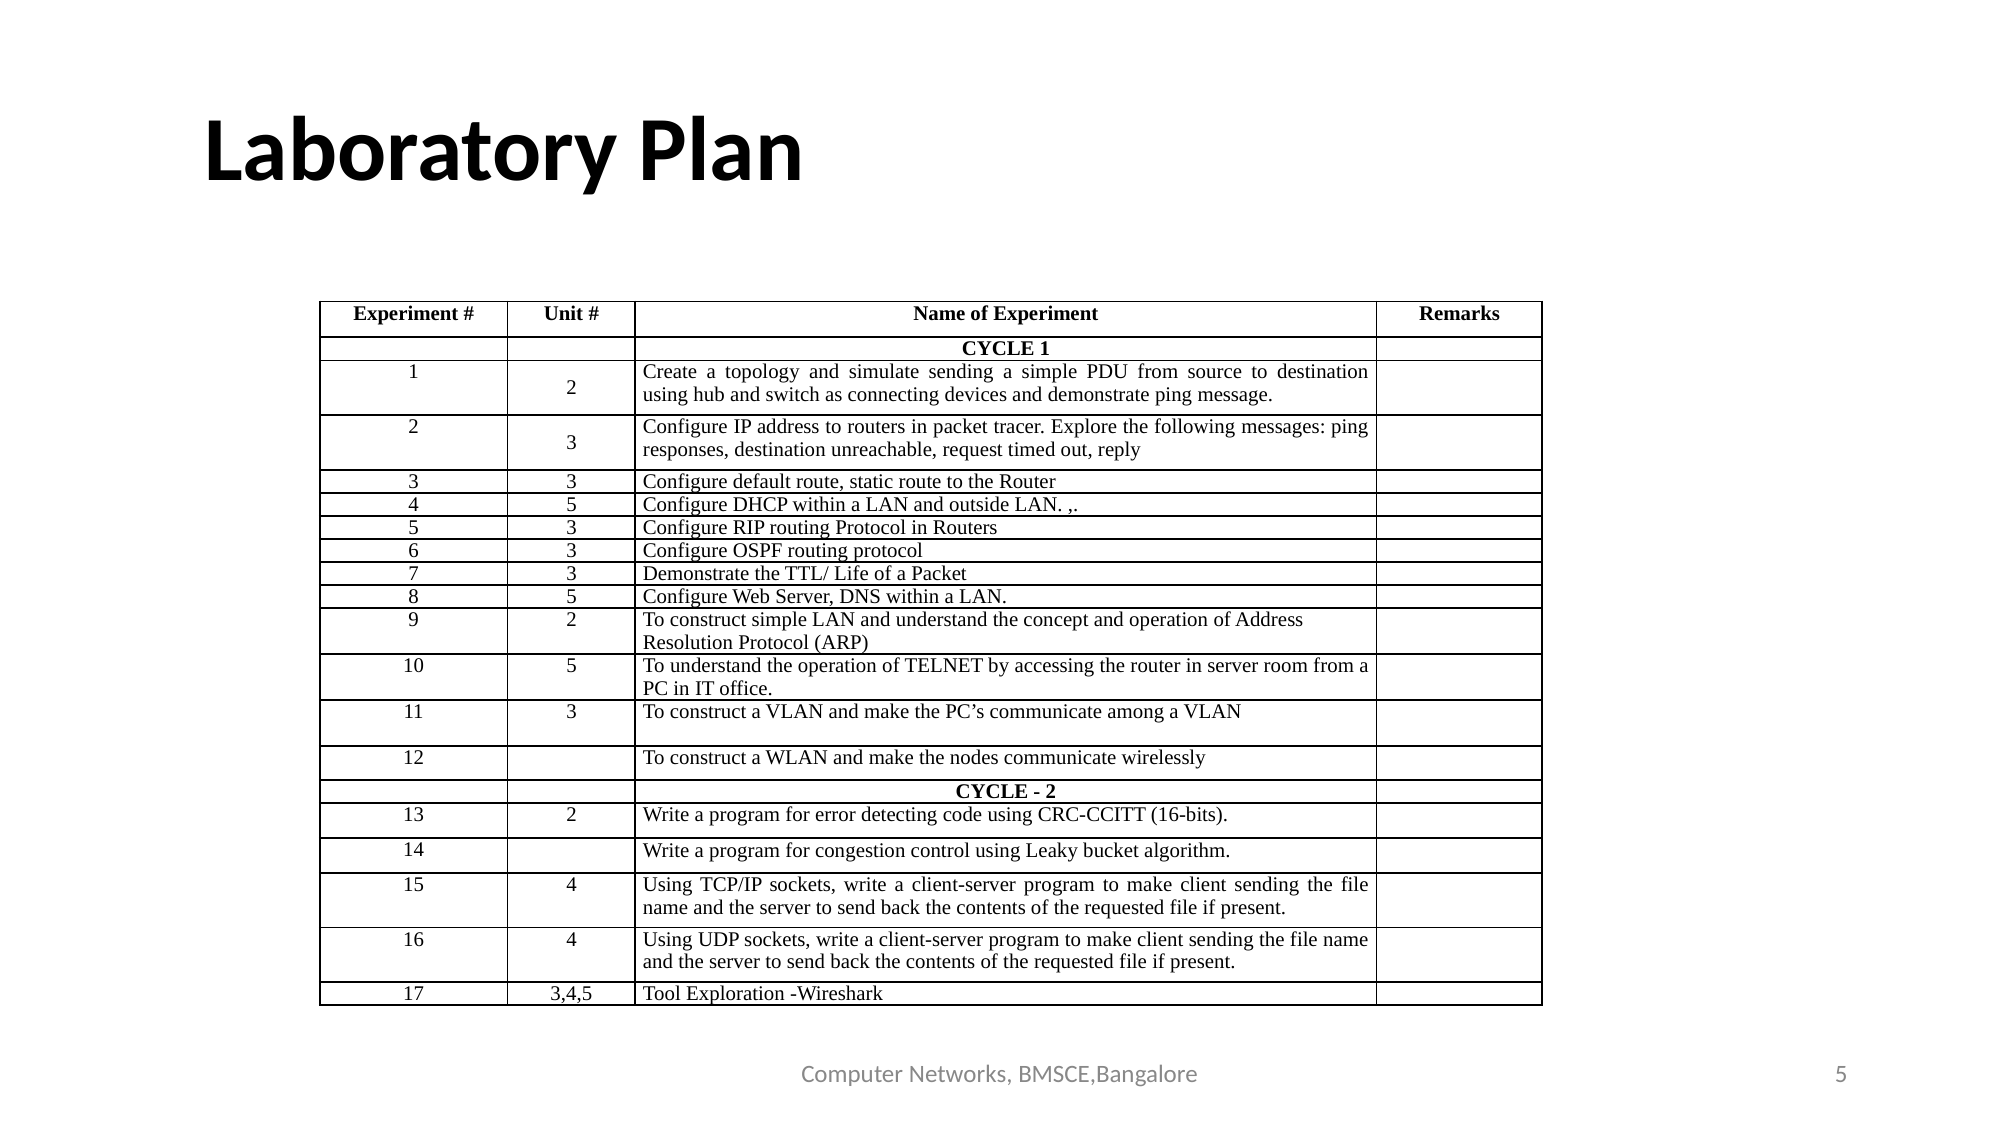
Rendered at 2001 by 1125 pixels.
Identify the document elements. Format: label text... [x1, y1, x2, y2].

table_cell [1377, 471, 1541, 492]
table_cell 3 [508, 540, 634, 561]
table_cell Demonstrate the TTL/ Life of a Packet [636, 563, 1376, 584]
table_cell 11 [321, 701, 507, 745]
table_cell 9 [321, 609, 507, 653]
table_cell 5 [508, 494, 634, 515]
table_cell 2 [508, 361, 634, 414]
table_cell 2 [321, 416, 507, 469]
table_cell [1377, 563, 1541, 584]
table_cell [508, 747, 634, 779]
title Laboratory Plan [189, 80, 1840, 222]
table_header Name of Experiment [636, 302, 1376, 336]
table_cell Create a topology and simulate sending a simple PDU from source to destination using hub and switch as connecting devices and demonstrate ping message. [636, 361, 1376, 414]
table_cell To construct simple LAN and understand the concept and operation of Address Resolution Protocol (ARP) [636, 609, 1376, 653]
table_cell [508, 338, 634, 360]
table_cell 2 [508, 609, 634, 653]
table_header Unit # [508, 302, 634, 336]
table_cell 7 [321, 563, 507, 584]
table_cell CYCLE - 2 [636, 781, 1376, 802]
table_cell [1377, 416, 1541, 469]
slide_number ‹#› [1412, 1042, 1863, 1103]
table_cell Write a program for error detecting code using CRC-CCITT (16-bits). [636, 804, 1376, 837]
table_cell 2 [508, 804, 634, 837]
table_cell 5 [321, 517, 507, 538]
table_cell 14 [321, 839, 507, 872]
table_cell [1377, 586, 1541, 607]
table_cell 8 [321, 586, 507, 607]
table_cell CYCLE 1 [636, 338, 1376, 360]
table_cell 15 [321, 874, 507, 927]
footer Computer Networks, BMSCE,Bangalore [662, 1042, 1338, 1103]
table_cell Configure OSPF routing protocol [636, 540, 1376, 561]
table_cell [1377, 781, 1541, 802]
table_cell 3 [508, 701, 634, 745]
table_cell 3 [321, 471, 507, 492]
table_cell 10 [321, 655, 507, 699]
table_cell 3,4,5 [508, 983, 634, 1004]
table_header Experiment # [321, 302, 507, 336]
table_cell Configure IP address to routers in packet tracer. Explore the following messages: ping responses, destination unreachable, request timed out, reply [636, 416, 1376, 469]
table_cell 6 [321, 540, 507, 561]
table_cell [1377, 804, 1541, 837]
table_cell 5 [508, 586, 634, 607]
table_cell Tool Exploration -Wireshark [636, 983, 1376, 1004]
table_cell Configure Web Server, DNS within a LAN. [636, 586, 1376, 607]
table_cell To construct a VLAN and make the PC’s communicate among a VLAN [636, 701, 1376, 745]
table_cell 13 [321, 804, 507, 837]
table_cell Using TCP/IP sockets, write a client-server program to make client sending the file name and the server to send back the contents of the requested file if present. [636, 874, 1376, 927]
table_cell 4 [321, 494, 507, 515]
table_cell 16 [321, 928, 507, 981]
table_cell [1377, 494, 1541, 515]
table_cell [1377, 338, 1541, 360]
table_cell 5 [508, 655, 634, 699]
table_cell To construct a WLAN and make the nodes communicate wirelessly [636, 747, 1376, 779]
table_cell To understand the operation of TELNET by accessing the router in server room from a PC in IT office. [636, 655, 1376, 699]
table_cell [508, 839, 634, 872]
table_cell [1377, 609, 1541, 653]
table_cell Configure DHCP within a LAN and outside LAN. ,. [636, 494, 1376, 515]
table_cell [1377, 517, 1541, 538]
table_cell [1377, 928, 1541, 981]
table_cell [1377, 361, 1541, 414]
table_cell Using UDP sockets, write a client-server program to make client sending the file name and the server to send back the contents of the requested file if present. [636, 928, 1376, 981]
table_cell 1 [321, 361, 507, 414]
table_cell 3 [508, 563, 634, 584]
table_cell [508, 781, 634, 802]
table_cell 17 [321, 983, 507, 1004]
table_cell [1377, 874, 1541, 927]
table_cell 3 [508, 471, 634, 492]
table_cell [1377, 747, 1541, 779]
table_cell Configure RIP routing Protocol in Routers [636, 517, 1376, 538]
table_cell [1377, 540, 1541, 561]
table_cell [1377, 983, 1541, 1004]
table_cell [1377, 839, 1541, 872]
table_cell 4 [508, 874, 634, 927]
table_cell [321, 781, 507, 802]
table_cell 3 [508, 517, 634, 538]
table_cell 3 [508, 416, 634, 469]
table_cell 12 [321, 747, 507, 779]
table_cell Write a program for congestion control using Leaky bucket algorithm. [636, 839, 1376, 872]
table_cell Configure default route, static route to the Router [636, 471, 1376, 492]
table_cell [321, 338, 507, 360]
table_cell [1377, 655, 1541, 699]
table_cell [1377, 701, 1541, 745]
table_header Remarks [1377, 302, 1541, 336]
table_cell 4 [508, 928, 634, 981]
